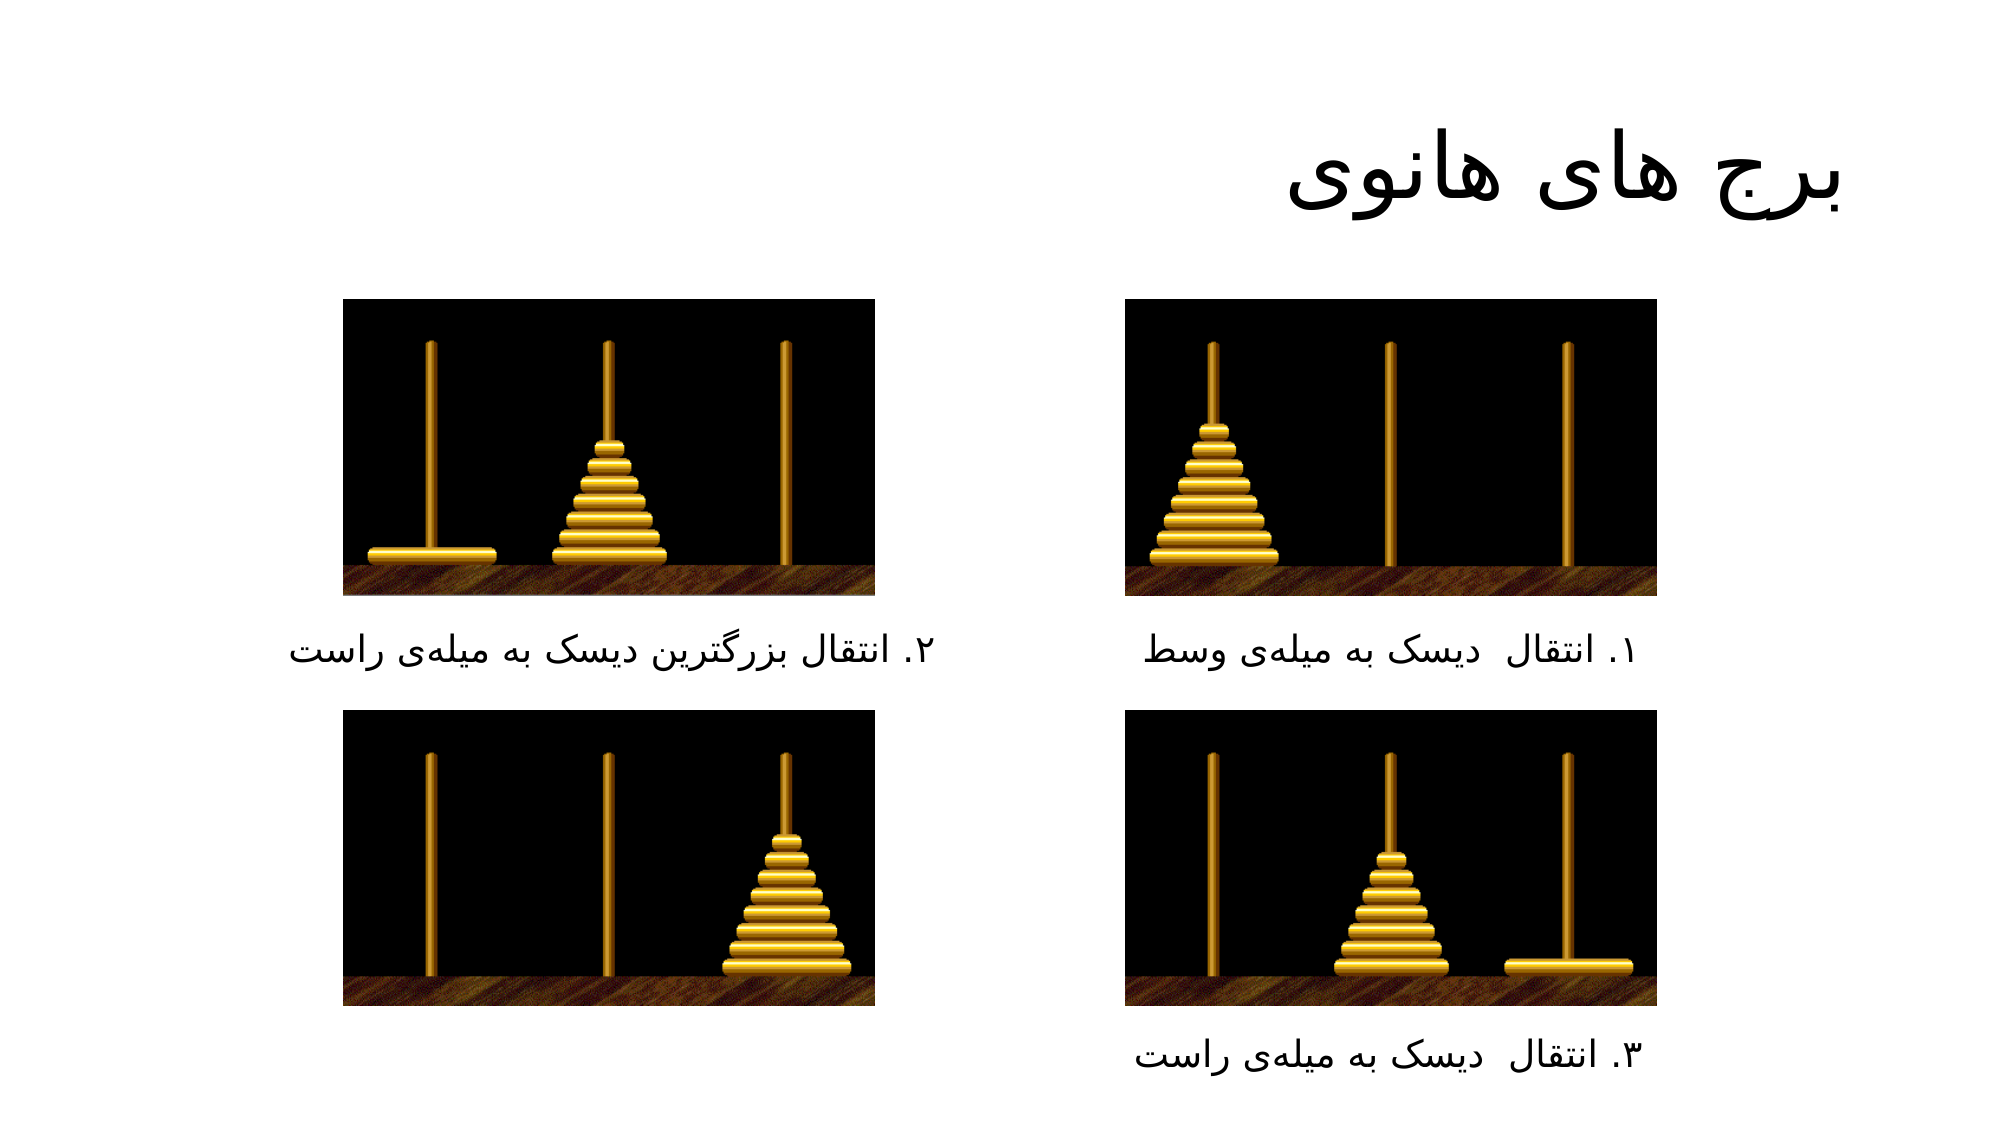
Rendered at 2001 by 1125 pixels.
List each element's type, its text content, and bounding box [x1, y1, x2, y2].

picture [343, 299, 875, 596]
picture [1125, 710, 1657, 1006]
picture [343, 710, 875, 1006]
picture [1125, 299, 1657, 596]
text_box ۲. انتقال بزرگترین دیسک به میله‌ی راست [261, 617, 950, 678]
title برج های هانوی [137, 59, 1863, 278]
